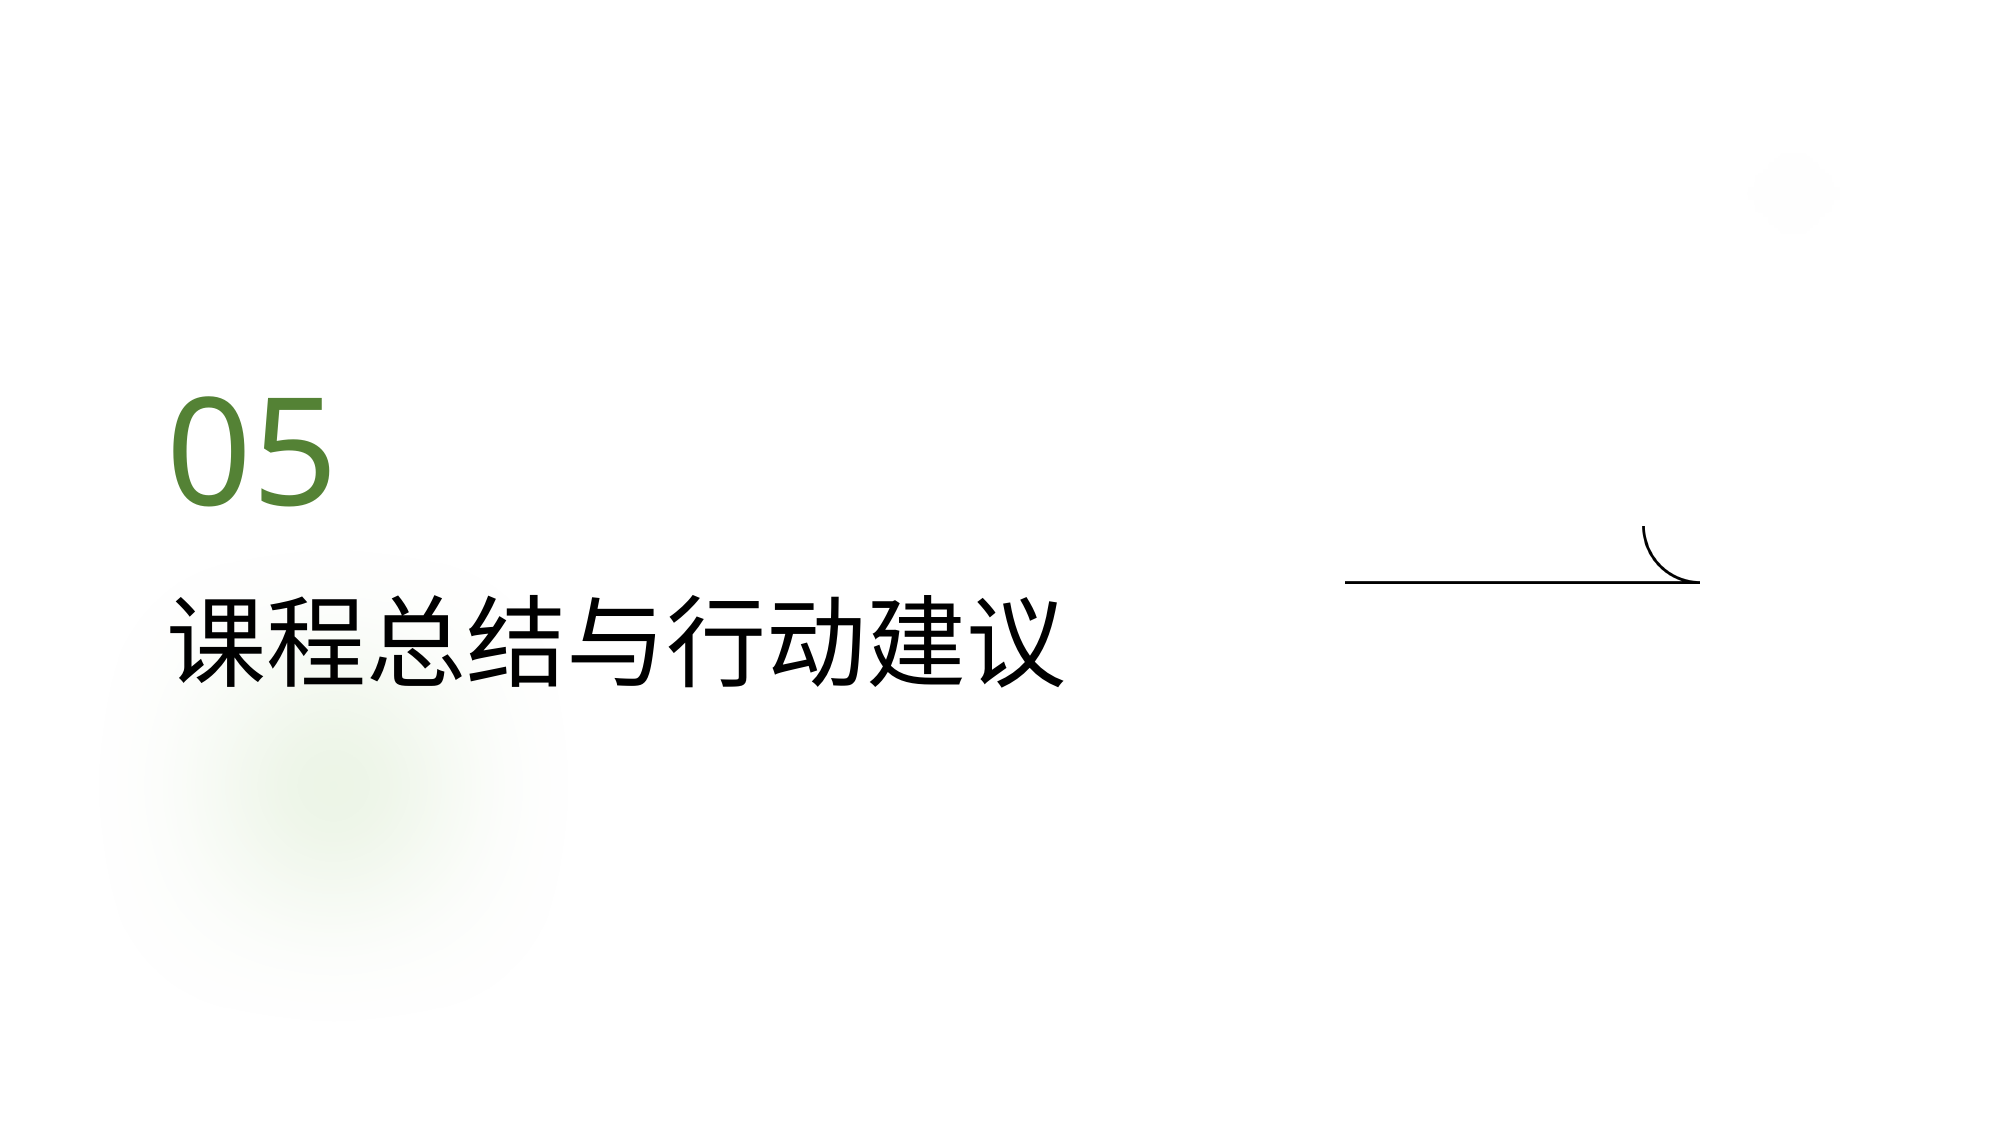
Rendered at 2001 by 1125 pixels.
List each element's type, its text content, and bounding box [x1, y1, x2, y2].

list 05 [166, 312, 418, 563]
title 课程总结与行动建议 [166, 579, 1209, 830]
picture [1345, 526, 1700, 584]
